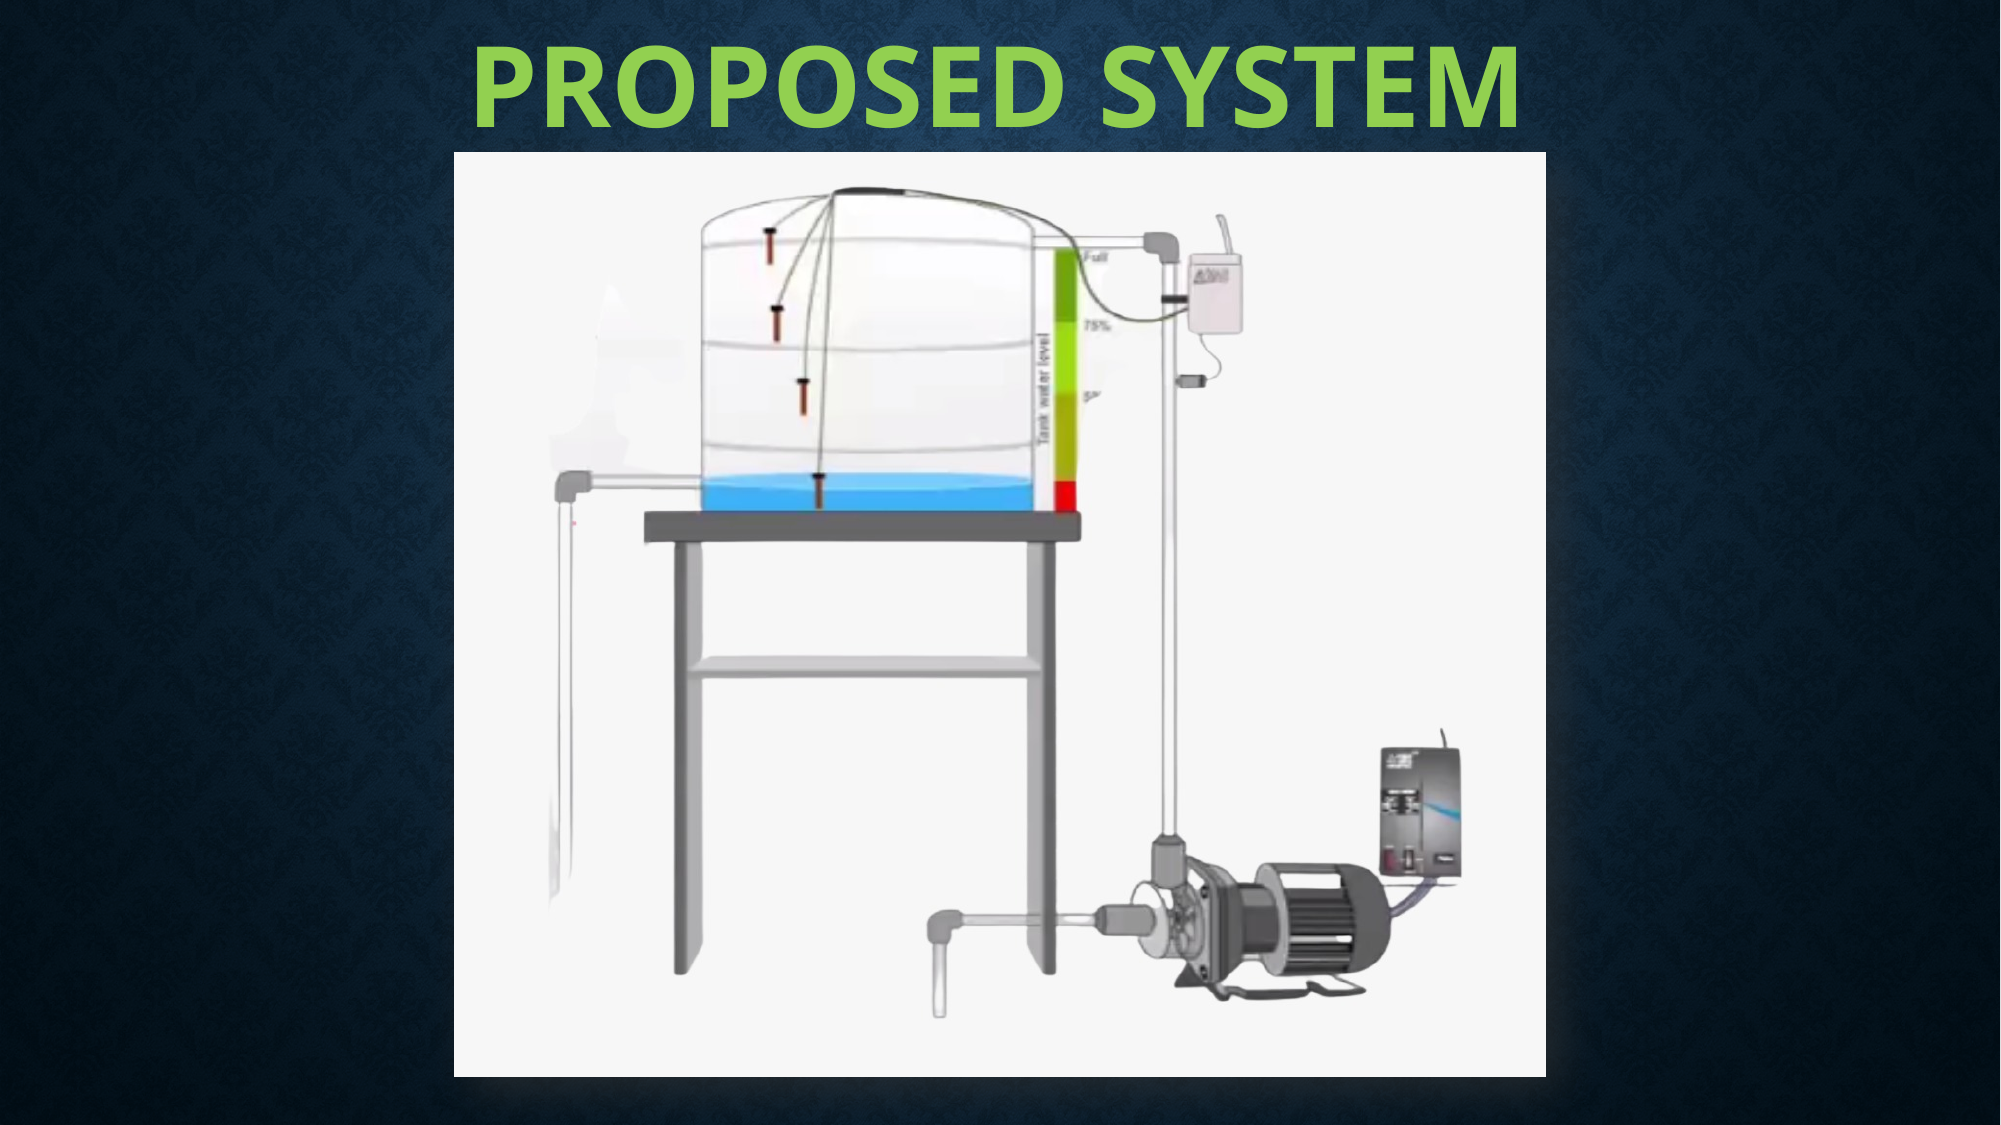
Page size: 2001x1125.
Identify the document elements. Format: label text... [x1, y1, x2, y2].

title PROPOSED SYSTEM [148, 30, 1847, 153]
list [453, 151, 1547, 1077]
